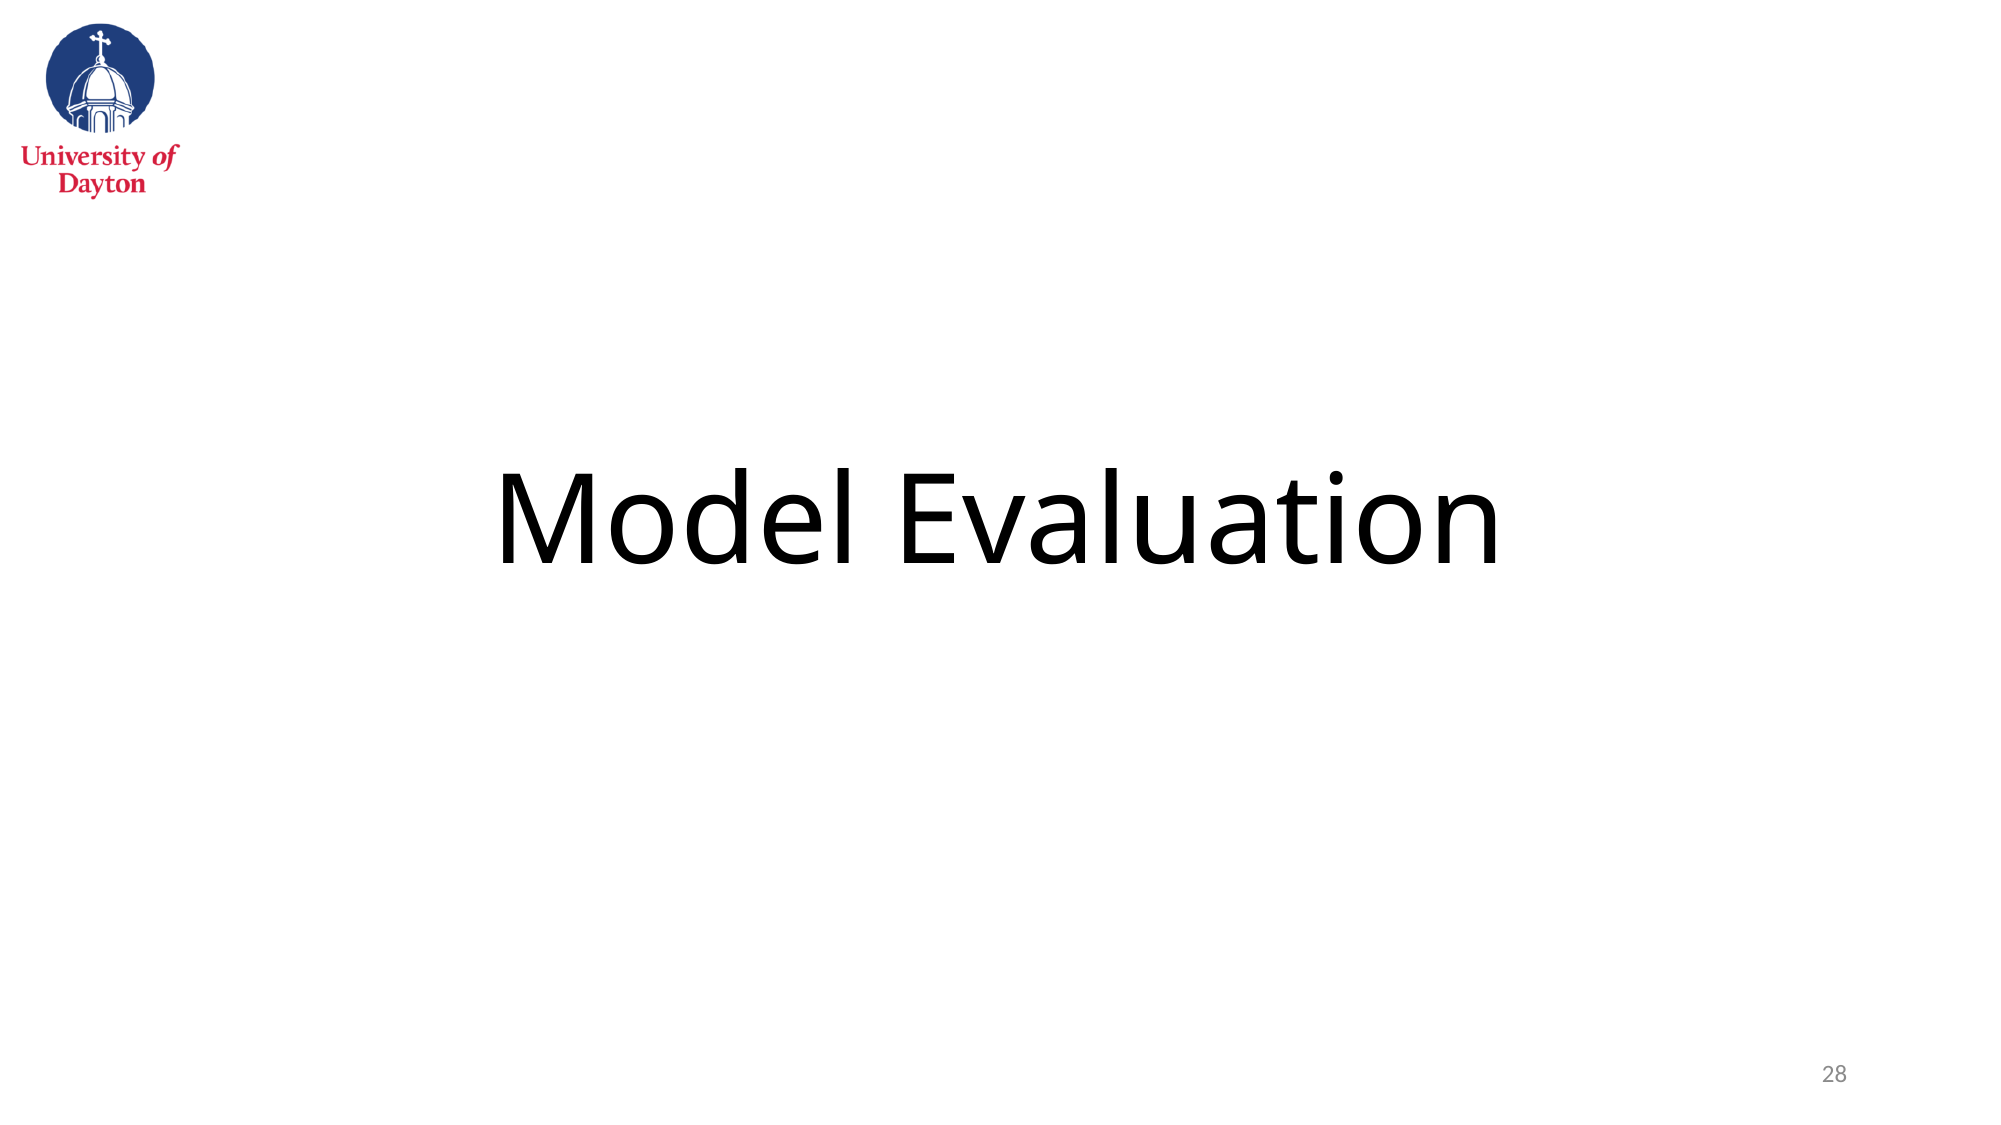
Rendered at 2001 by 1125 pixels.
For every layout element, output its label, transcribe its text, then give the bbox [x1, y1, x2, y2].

title Model Evaluation [136, 280, 1862, 749]
slide_number 27 [1412, 1042, 1863, 1103]
